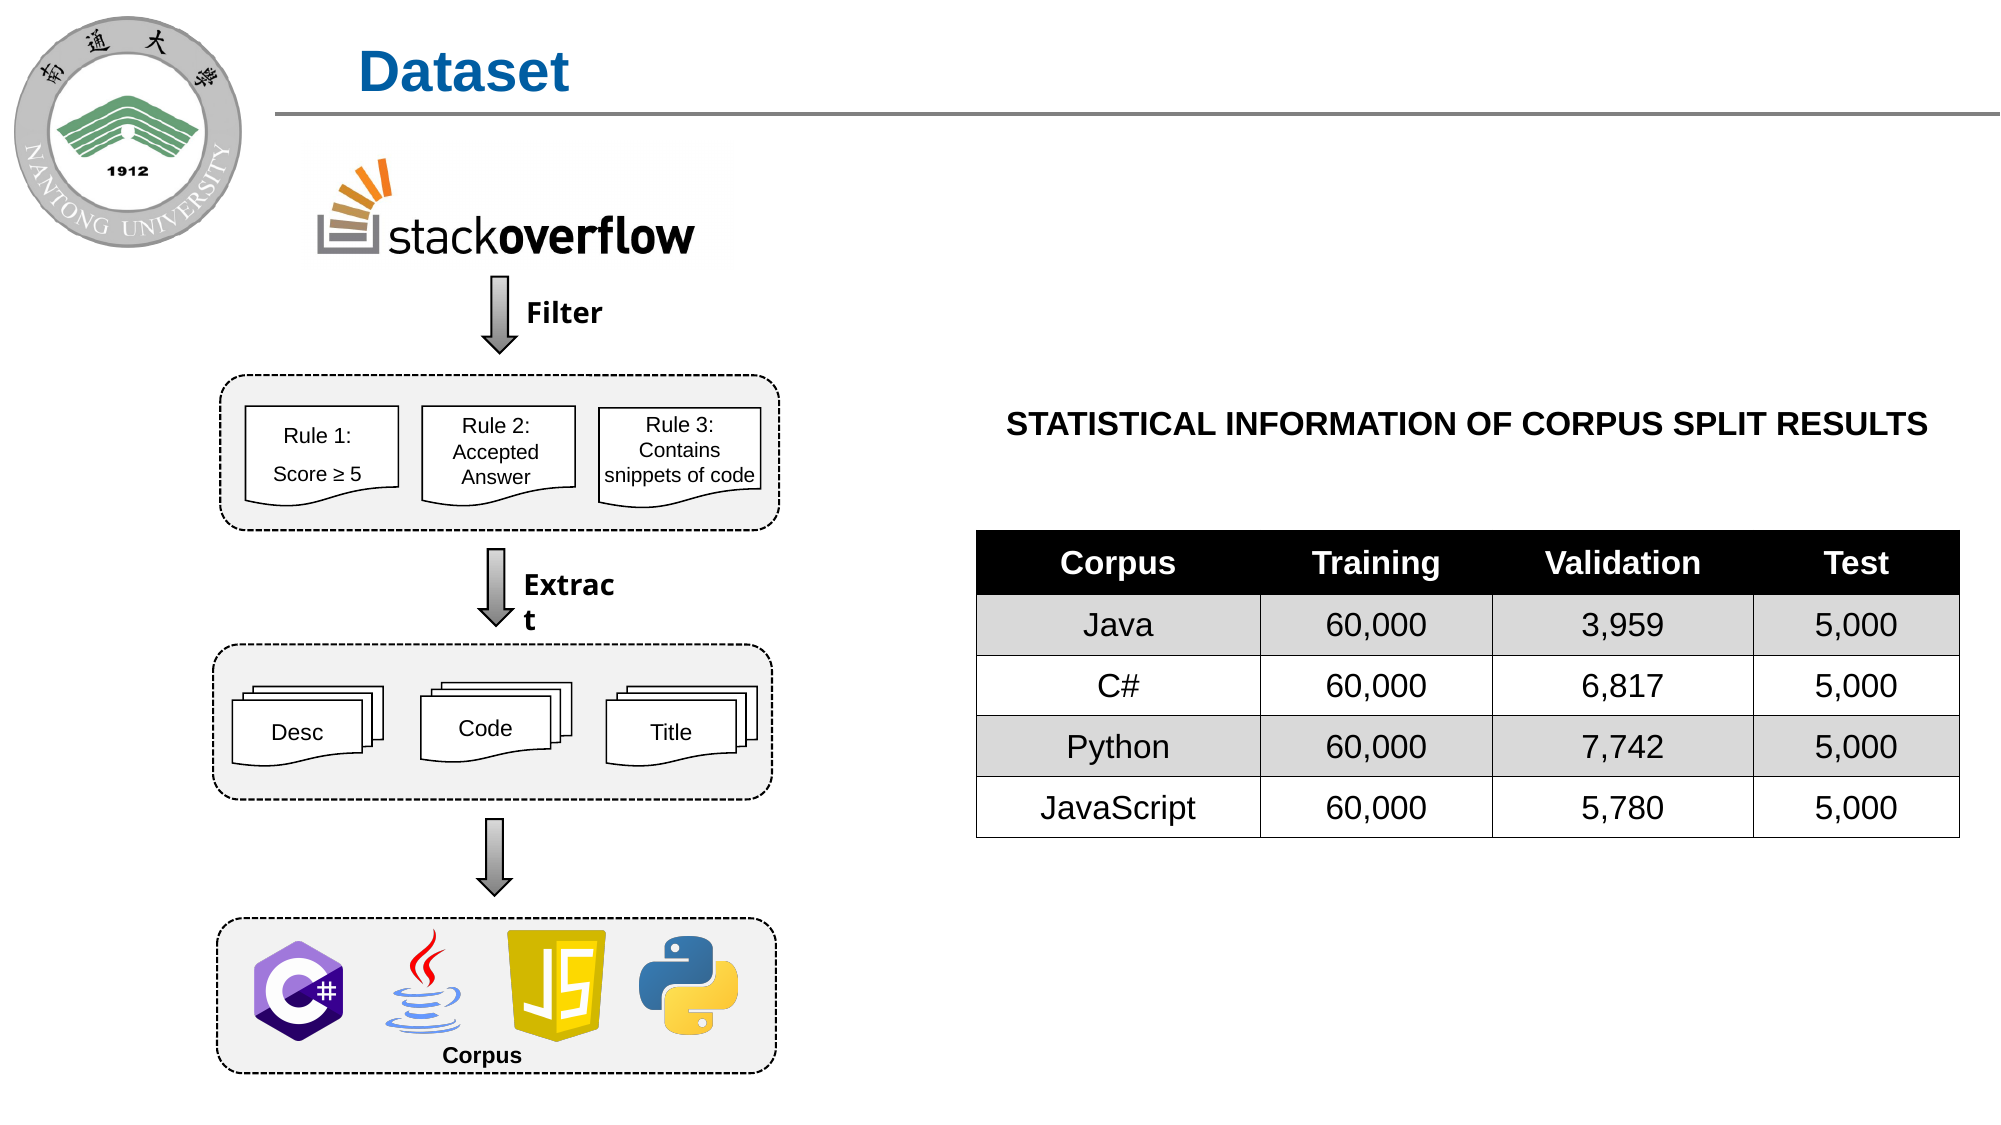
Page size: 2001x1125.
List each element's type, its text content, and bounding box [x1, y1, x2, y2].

text_box Code [419, 681, 573, 763]
text_box Rule 3: Contains snippets of code [583, 403, 776, 495]
text_box [475, 818, 514, 898]
picture [254, 941, 343, 1041]
table_cell 5,000 [1754, 656, 1959, 715]
text_box [244, 405, 352, 507]
picture [497, 927, 616, 1046]
table_cell Java [977, 595, 1260, 655]
text_box [215, 917, 777, 1075]
table_cell Python [977, 716, 1260, 776]
text_box Title [605, 685, 759, 767]
table_cell 5,000 [1754, 777, 1959, 837]
text_box [212, 643, 774, 801]
text_box [421, 405, 517, 507]
text_box Dataset [194, 25, 734, 111]
table_header Training [1261, 531, 1492, 594]
table_cell 6,817 [1493, 656, 1753, 715]
text_box Filter [511, 286, 620, 337]
table_cell JavaScript [977, 777, 1260, 837]
text_box STATISTICAL INFORMATION OF CORPUS SPLIT RESULTS [991, 395, 1945, 450]
text_box [597, 495, 710, 509]
table_header Test [1754, 531, 1959, 594]
table_cell 5,000 [1754, 595, 1959, 655]
text_box [569, 405, 577, 489]
picture [370, 928, 476, 1034]
picture [639, 936, 738, 1035]
table_cell 60,000 [1261, 656, 1492, 715]
table_cell 7,742 [1493, 716, 1753, 776]
text_box Rule 1: Score ≥ 5 [258, 400, 377, 493]
text_box Corpus [427, 1033, 568, 1076]
text_box [480, 275, 519, 355]
text_box Extract [508, 558, 636, 644]
table_cell 5,780 [1493, 777, 1753, 837]
table_header Corpus [977, 531, 1260, 594]
table_cell 60,000 [1261, 777, 1492, 837]
text_box [219, 374, 781, 532]
table_cell 5,000 [1754, 716, 1959, 776]
table_header Validation [1493, 531, 1753, 594]
text_box Rule 2: Accepted Answer [423, 404, 569, 496]
text_box [476, 548, 508, 628]
picture [14, 16, 242, 248]
text_box Desc [231, 685, 385, 767]
table_cell 60,000 [1261, 595, 1492, 655]
table_cell C# [977, 656, 1260, 715]
table_cell 3,959 [1493, 595, 1753, 655]
text_box [377, 405, 400, 489]
table_cell 60,000 [1261, 716, 1492, 776]
picture [301, 140, 734, 270]
